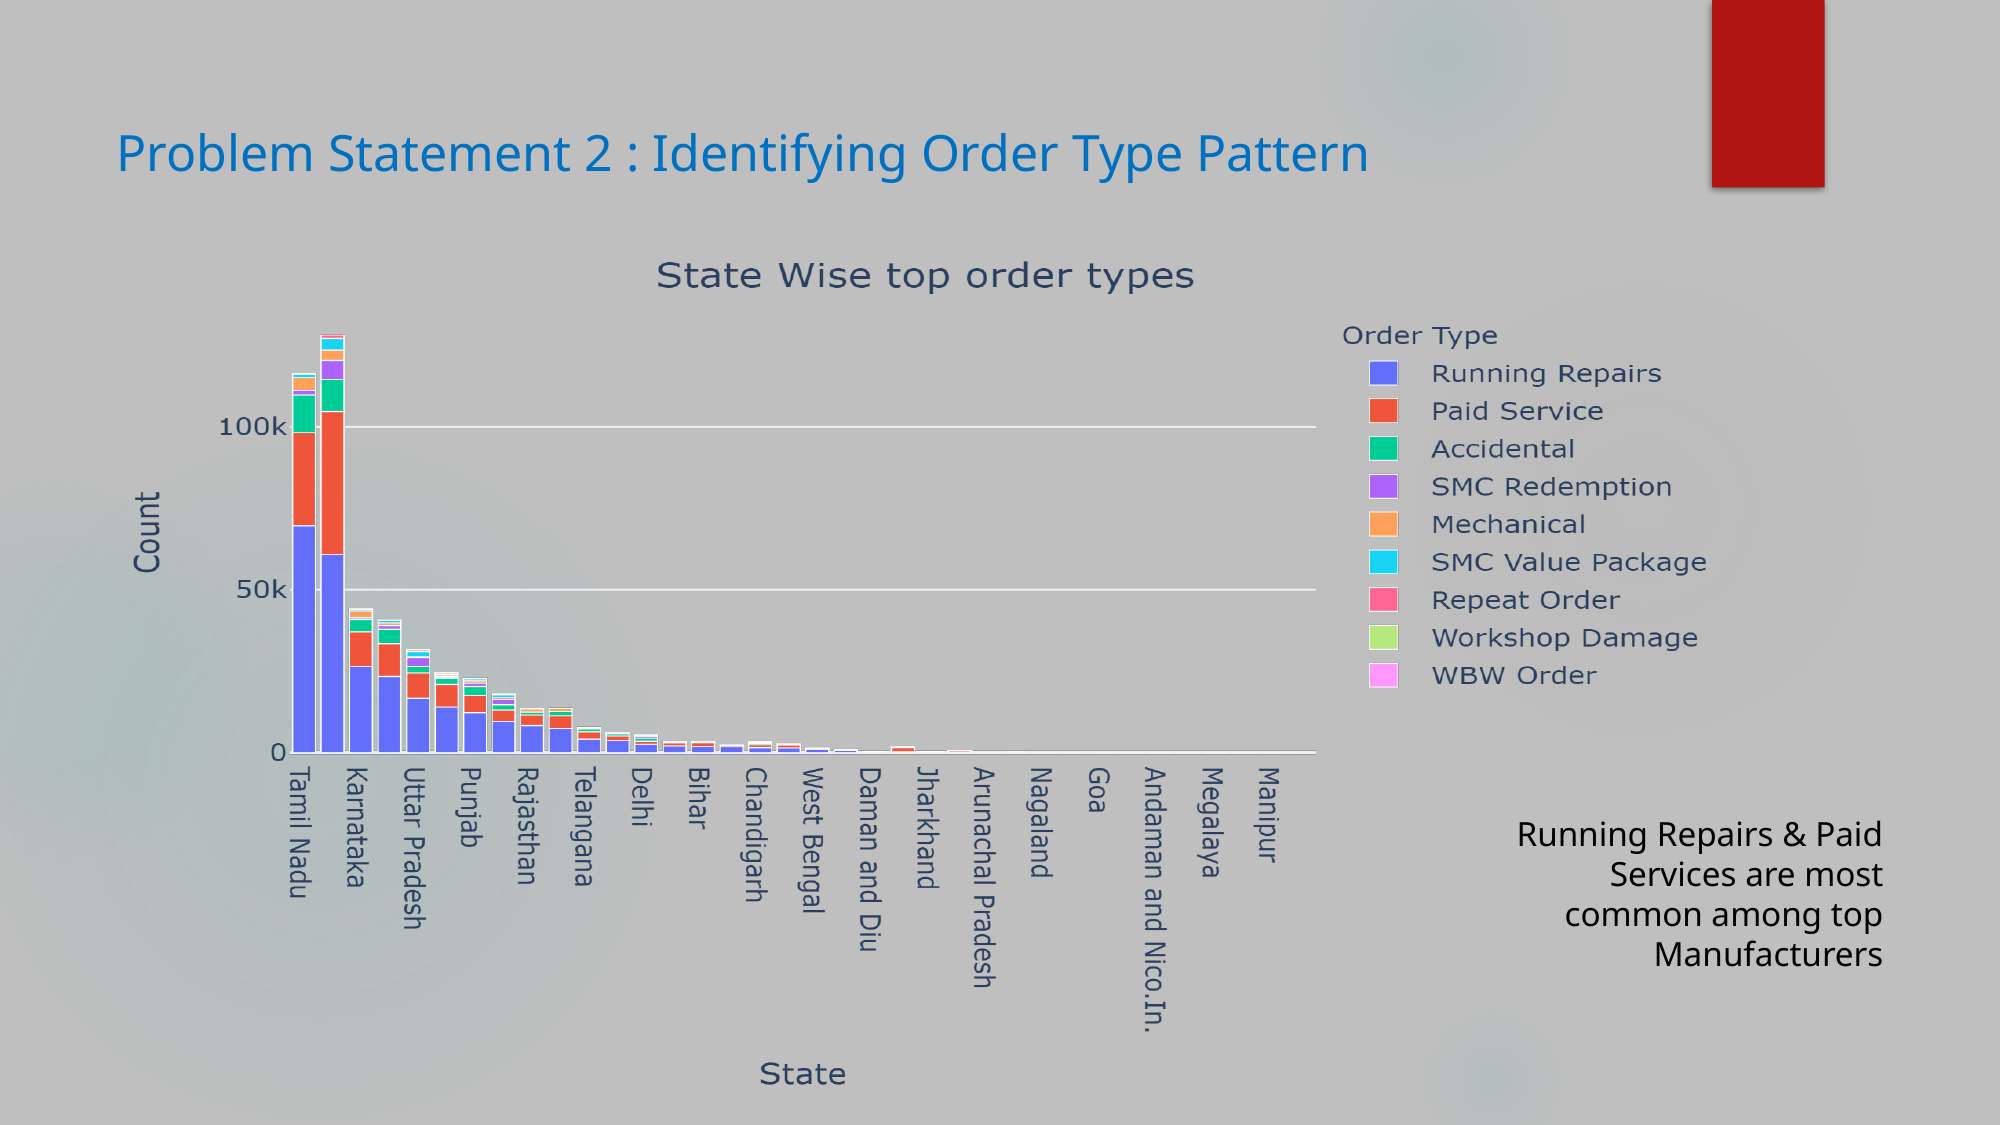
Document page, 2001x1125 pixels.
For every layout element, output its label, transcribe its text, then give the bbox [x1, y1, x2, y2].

text_box Running Repairs & Paid Services are most common among top Manufacturers [1756, 806, 1899, 981]
picture [0, 0, 1749, 1125]
